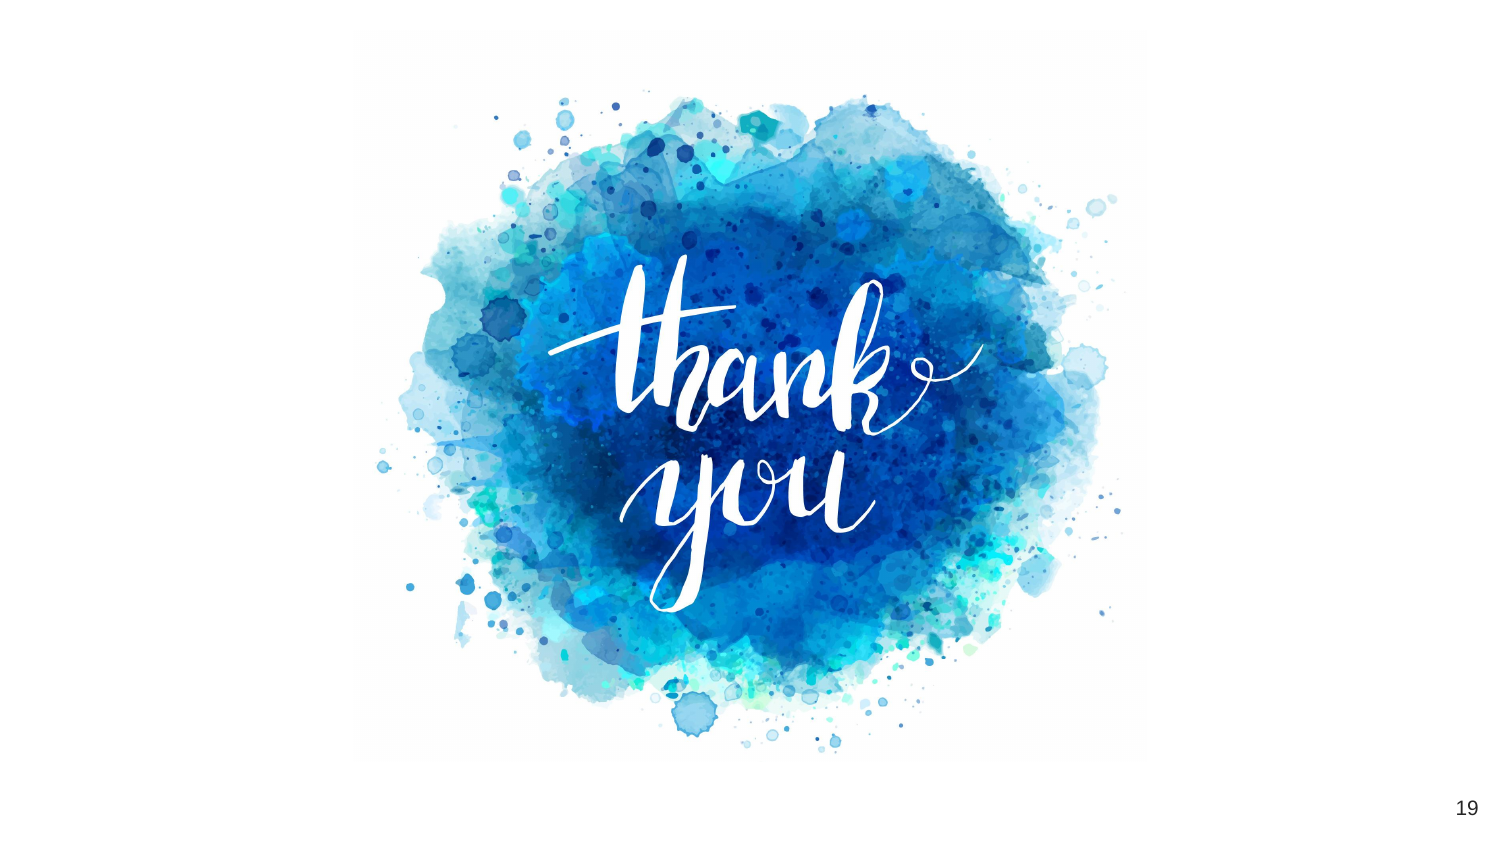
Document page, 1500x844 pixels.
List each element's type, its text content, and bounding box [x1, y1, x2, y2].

slide_number 19 [1403, 779, 1494, 844]
picture [352, 29, 1148, 762]
